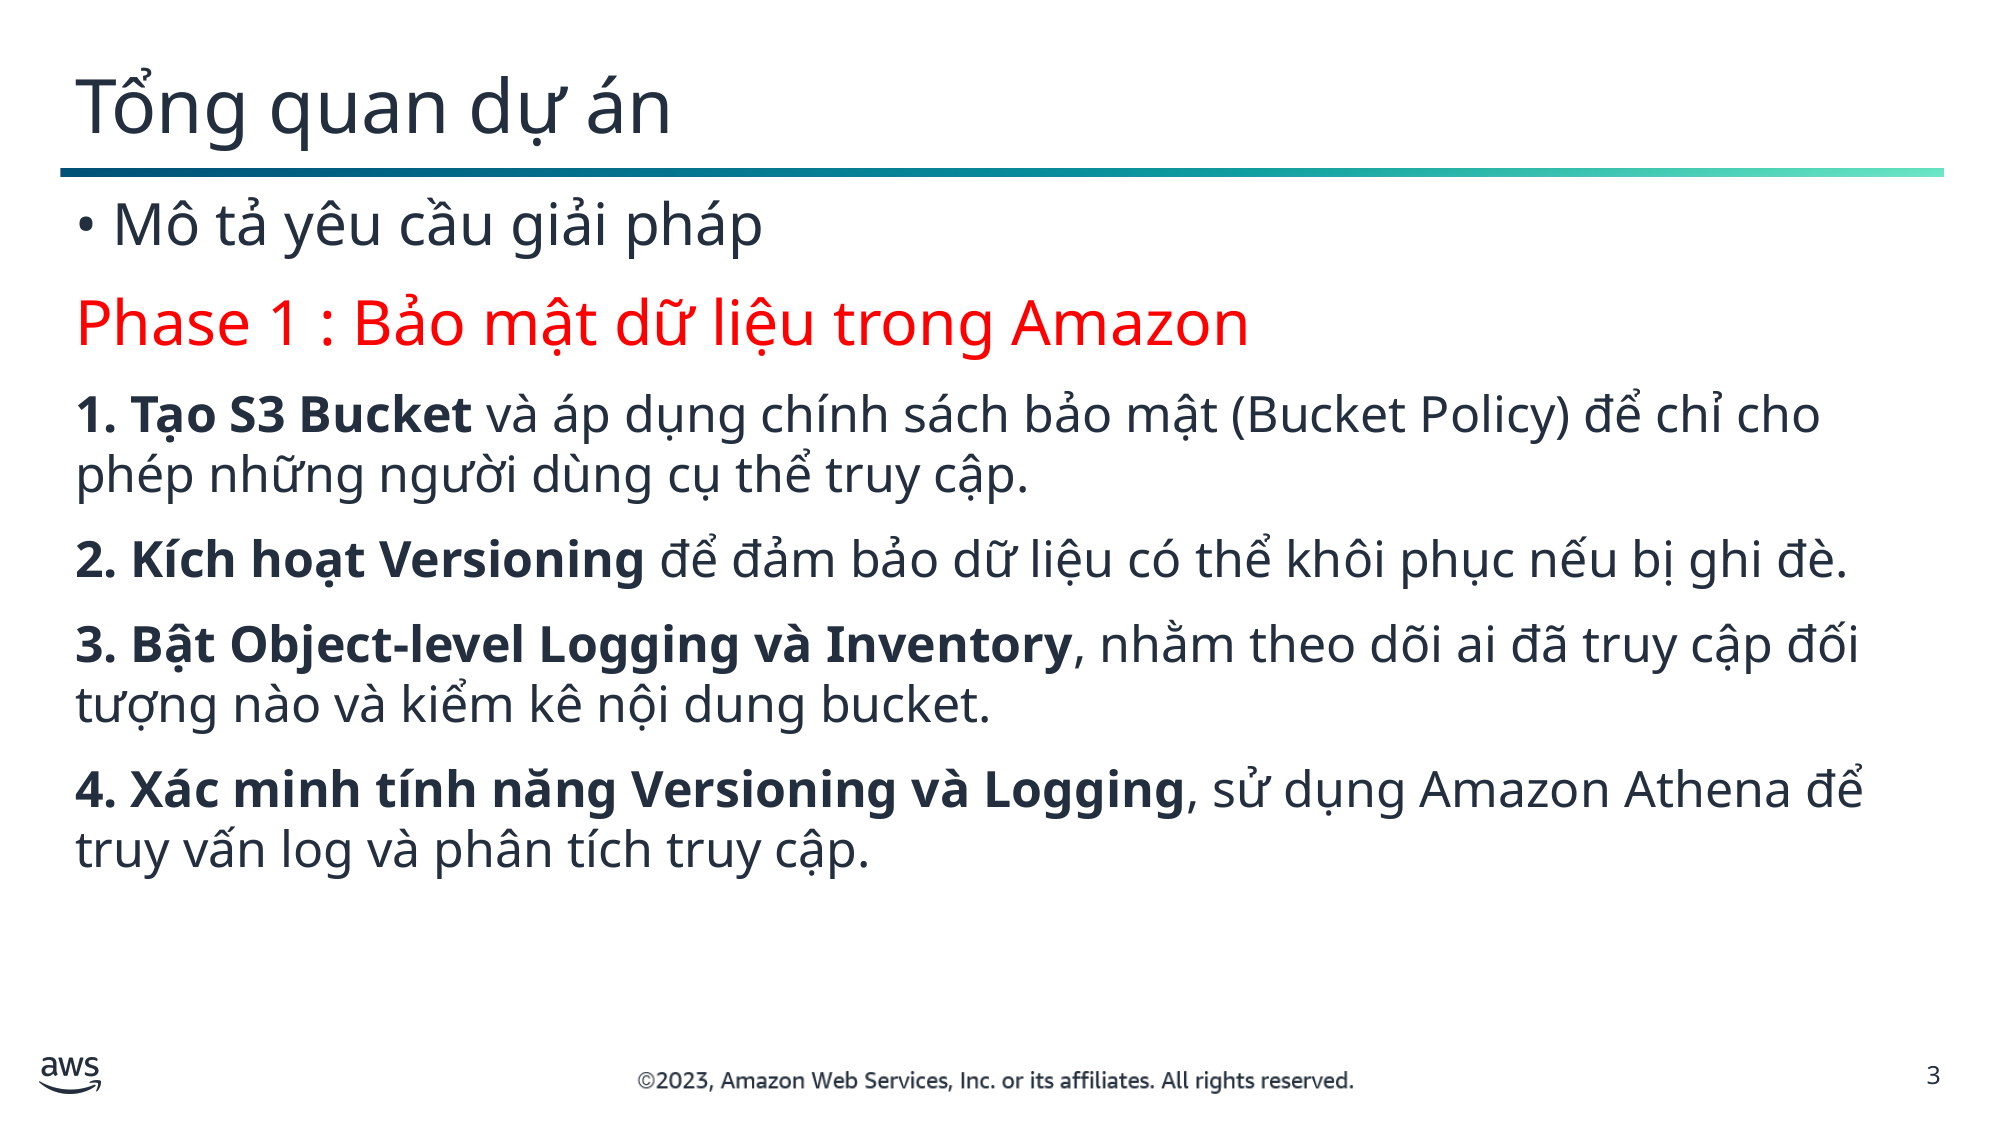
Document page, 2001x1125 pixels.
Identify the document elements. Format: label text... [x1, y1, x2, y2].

picture [681, 168, 1944, 177]
title Tổng quan dự án [60, 49, 1941, 170]
list Mô tả yêu cầu giải pháp Phase 1 : Bảo mật dữ liệu trong Amazon 1. Tạo S3 Bucket và áp dụng chính sách bảo mật (Bucket Policy) để chỉ cho phép những người dùng cụ thể truy cập. 2. Kích hoạt Versioning để đảm bảo dữ liệu có thể khôi phục nếu bị ghi đè. 3. Bật Object-level Logging và Inventory, nhằm theo dõi ai đã truy cập đối tượng nào và kiểm kê nội dung bucket. 4. Xác minh tính năng Versioning và Logging, sử dụng Amazon Athena để truy vấn log và phân tích truy cập. [60, 179, 1941, 1055]
slide_number 3 [1861, 1057, 1941, 1095]
picture [621, 1057, 1378, 1109]
picture [39, 1057, 101, 1094]
